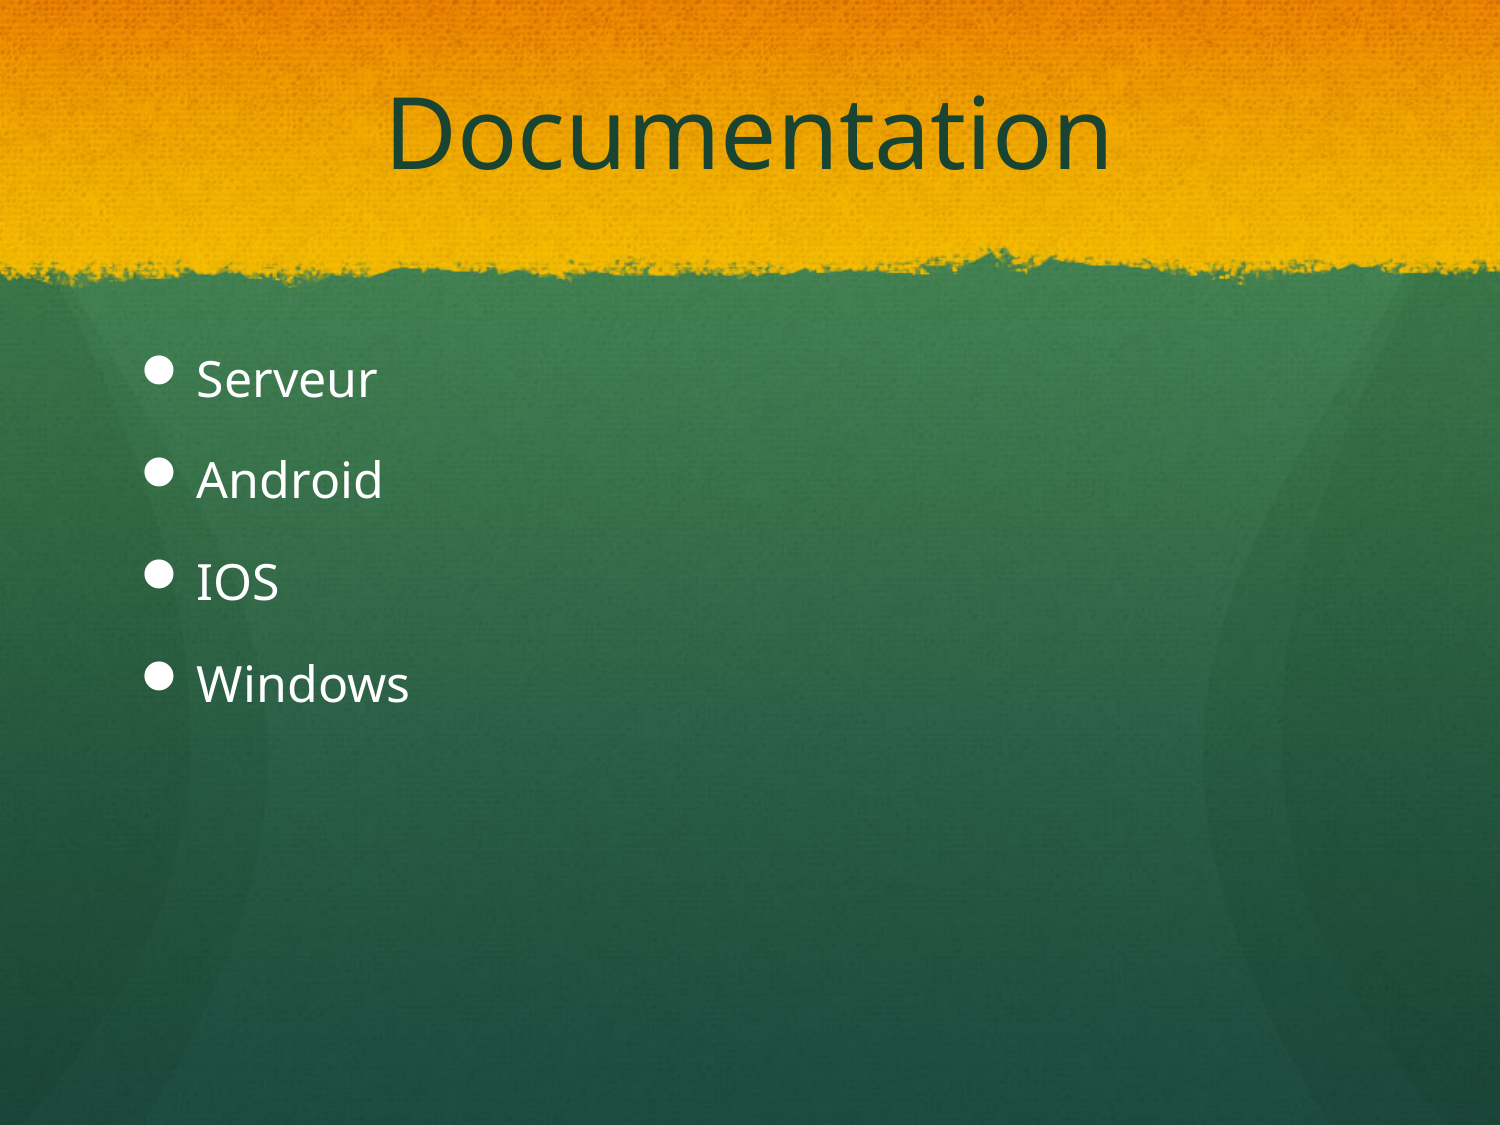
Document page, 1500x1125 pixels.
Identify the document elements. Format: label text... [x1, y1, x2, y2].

title Documentation [125, 13, 1375, 246]
picture [0, 0, 1500, 1125]
list Serveur Android IOS Windows [125, 339, 1375, 1026]
